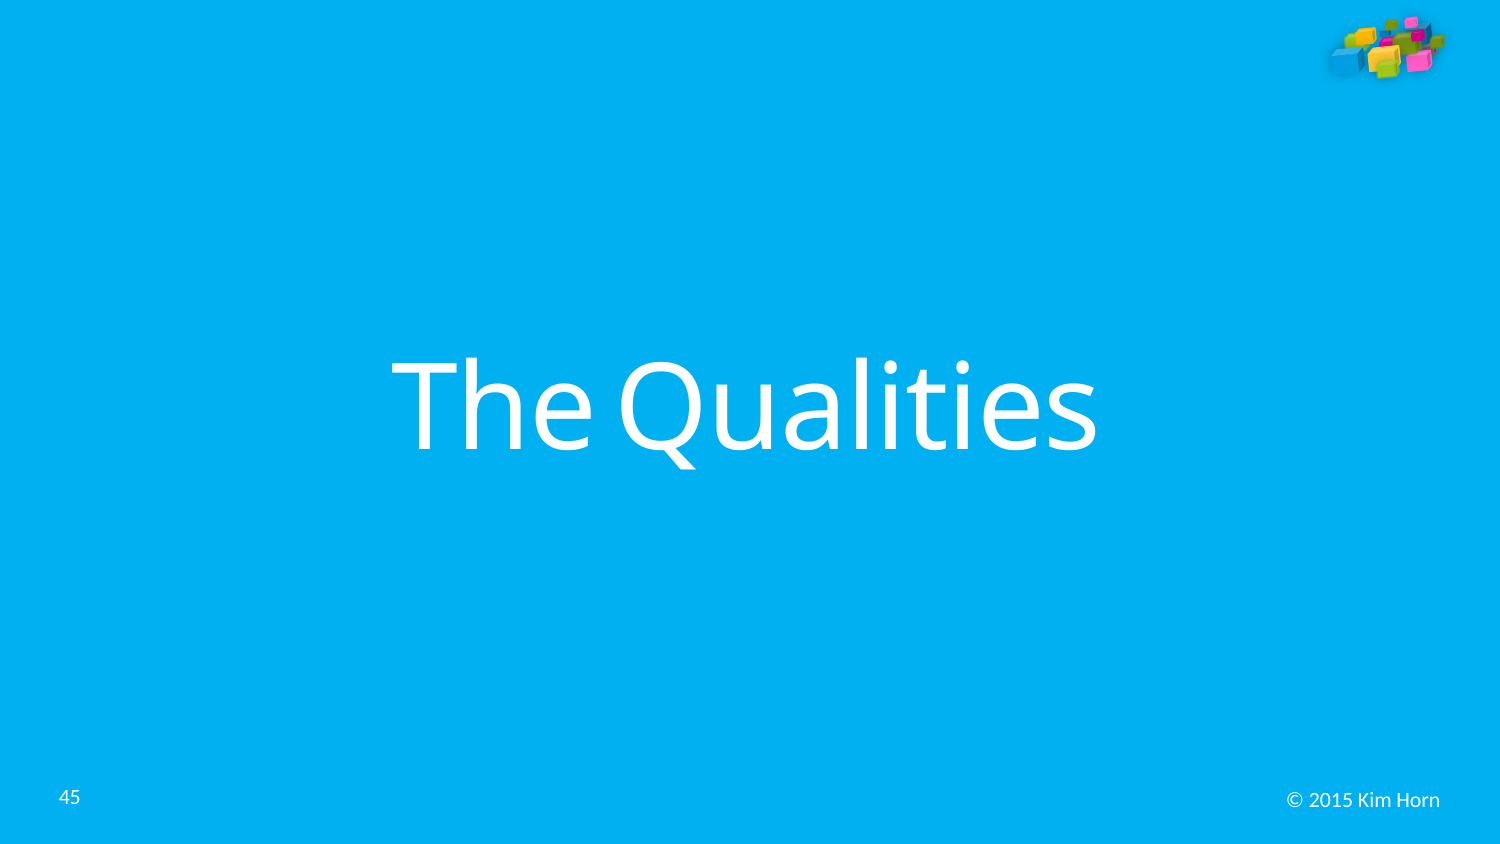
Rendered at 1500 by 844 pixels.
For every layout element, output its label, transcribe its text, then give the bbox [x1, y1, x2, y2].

title The Qualities [391, 213, 1158, 607]
